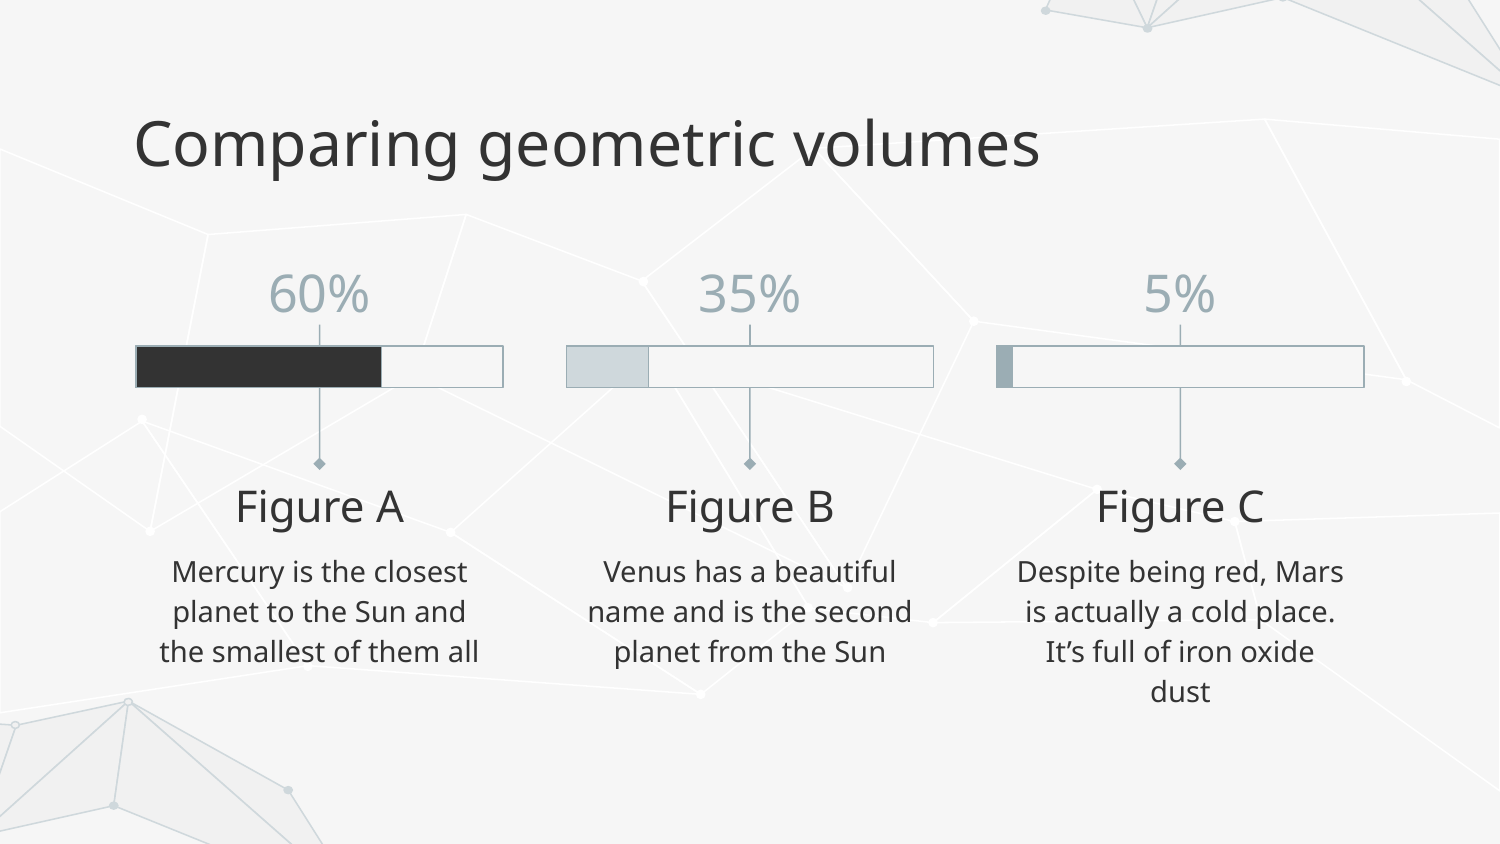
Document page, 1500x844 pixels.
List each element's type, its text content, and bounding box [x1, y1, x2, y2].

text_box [996, 345, 1365, 388]
subtitle Despite being red, Mars is actually a cold place. It’s full of iron oxide dust [996, 547, 1364, 678]
subtitle Figure C [996, 463, 1364, 547]
title 35% [664, 257, 836, 325]
subtitle Mercury is the closest planet to the Sun and the smallest of them all [136, 547, 504, 678]
title Comparing geometric volumes [118, 88, 1382, 183]
title 60% [233, 257, 406, 325]
subtitle Figure A [136, 463, 504, 547]
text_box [135, 345, 504, 388]
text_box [566, 345, 934, 388]
subtitle Venus has a beautiful name and is the second planet from the Sun [566, 547, 934, 678]
subtitle Figure B [566, 463, 934, 547]
title 5% [1094, 257, 1267, 325]
